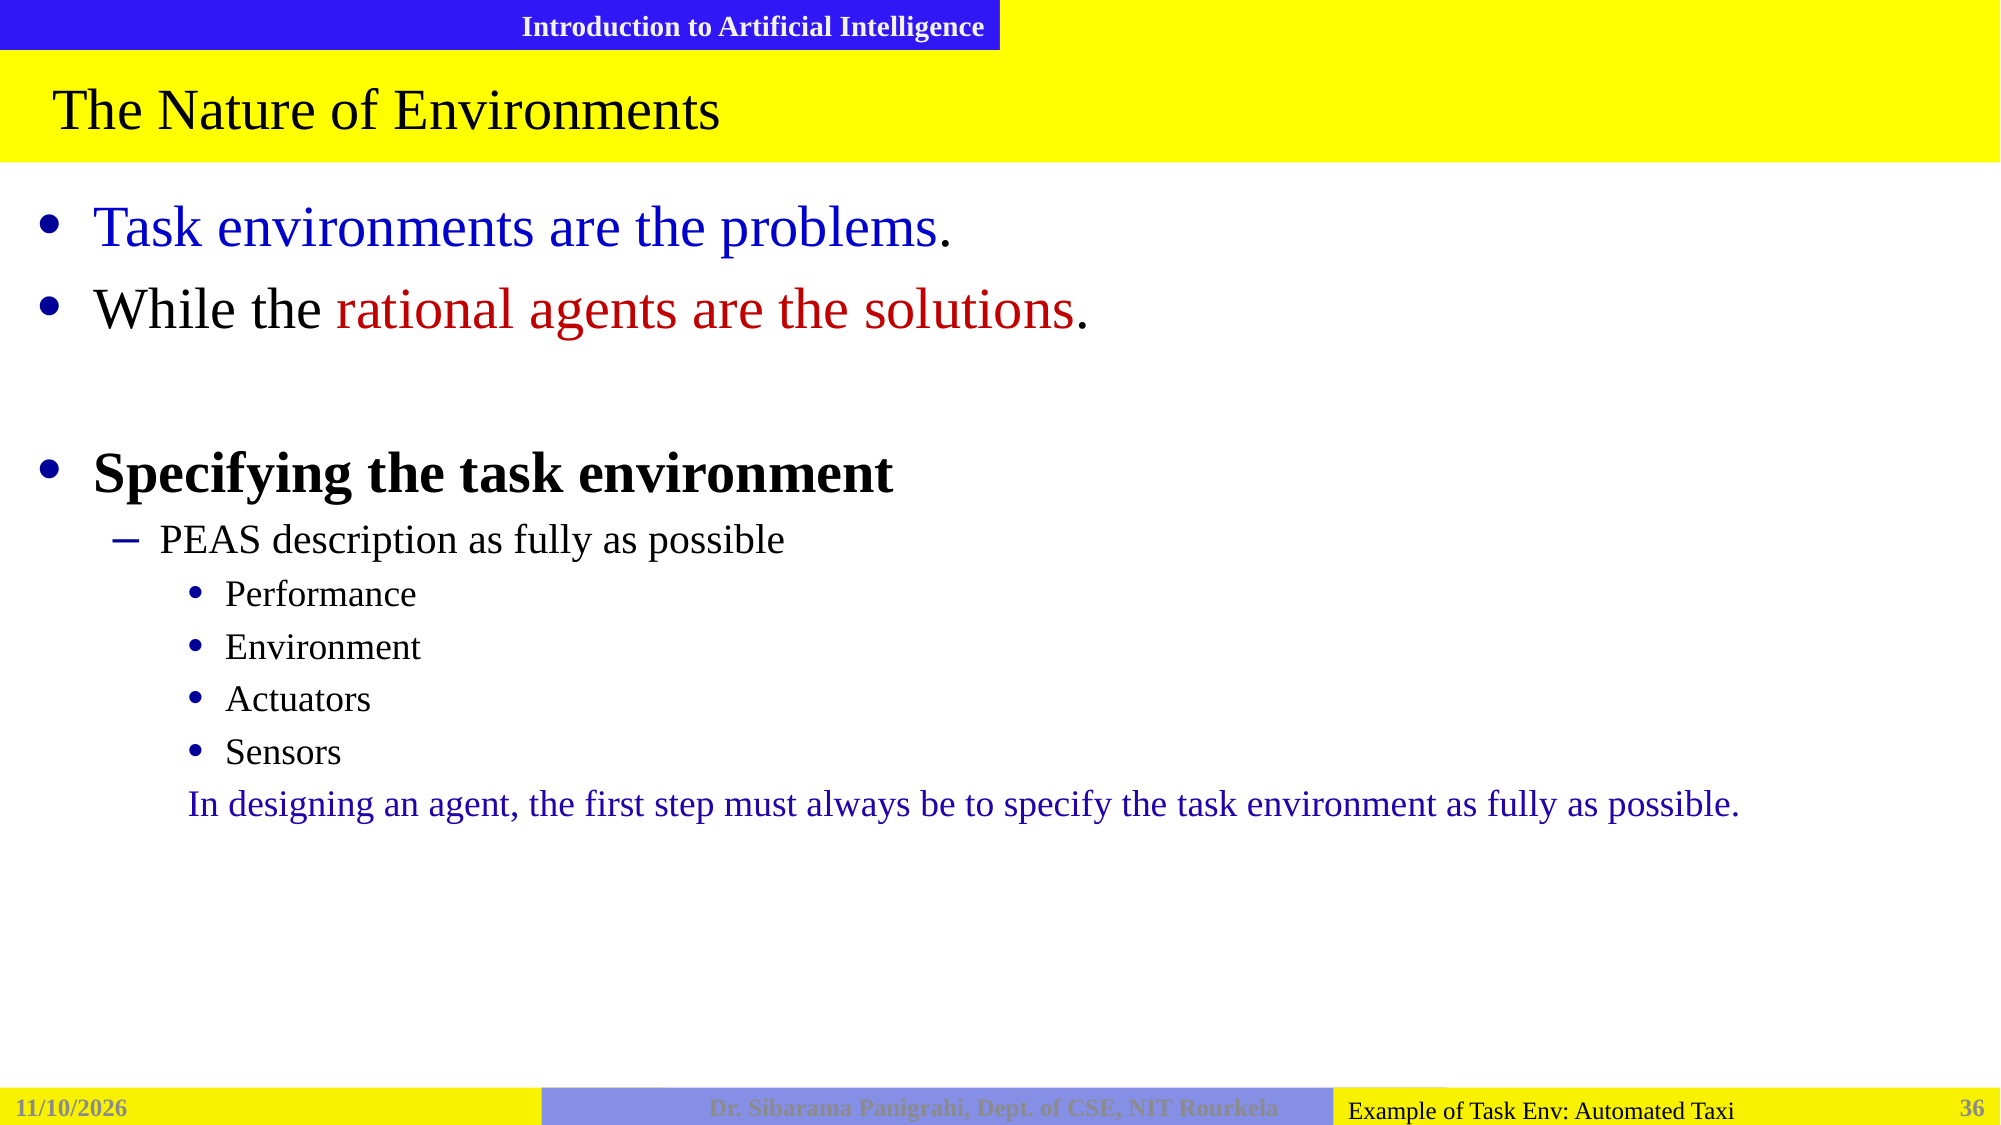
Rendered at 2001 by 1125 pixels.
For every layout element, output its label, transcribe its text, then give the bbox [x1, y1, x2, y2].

footer Dr. Sibarama Panigrahi, Dept. of CSE, NIT Rourkela [541, 1087, 1333, 1125]
slide_number 36 [1954, 1087, 2000, 1125]
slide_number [0, 1087, 541, 1125]
text_box Example of Task Env: Automated Taxi [1333, 1087, 1954, 1125]
list Task environments are the problems. While the rational agents are the solutions. Specifying the task environment PEAS description as fully as possible Performance Environment Actuators Sensors In designing an agent, the first step must always be to specify the task environment as fully as possible. [22, 181, 1974, 1050]
title The Nature of Environments [0, 50, 2000, 163]
